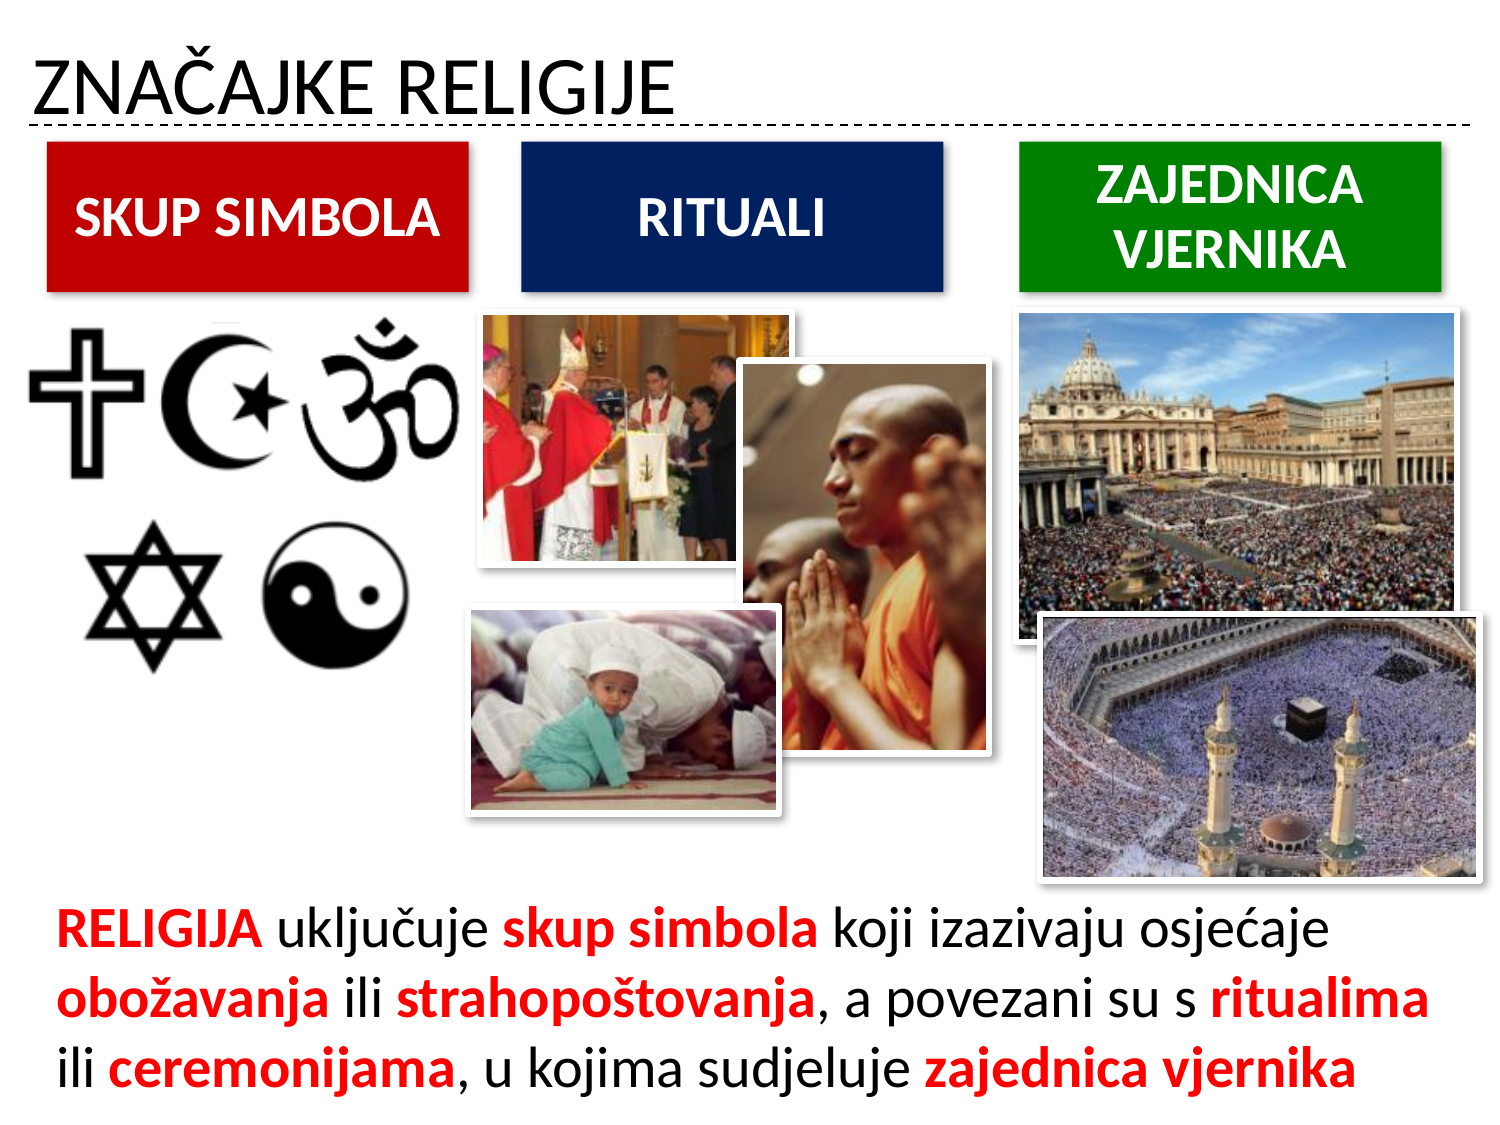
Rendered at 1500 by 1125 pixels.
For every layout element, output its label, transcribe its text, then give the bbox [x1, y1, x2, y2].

text_box ZAJEDNICA VJERNIKA [1019, 141, 1442, 293]
picture [1018, 312, 1477, 878]
picture [58, 505, 238, 685]
text_box SKUP SIMBOLA [46, 141, 469, 293]
picture [245, 509, 439, 681]
picture [470, 315, 987, 811]
text_box RITUALI [521, 141, 944, 293]
text_box RELIGIJA uključuje skup simbola koji izazivaju osjećaje obožavanja ili strahopoštovanja, a povezani su s ritualima ili ceremonijama, u kojima sudjeluje zajednica vjernika [41, 881, 1455, 1081]
picture [11, 312, 469, 493]
text_box ZNAČAJKE RELIGIJE [17, 9, 1436, 153]
